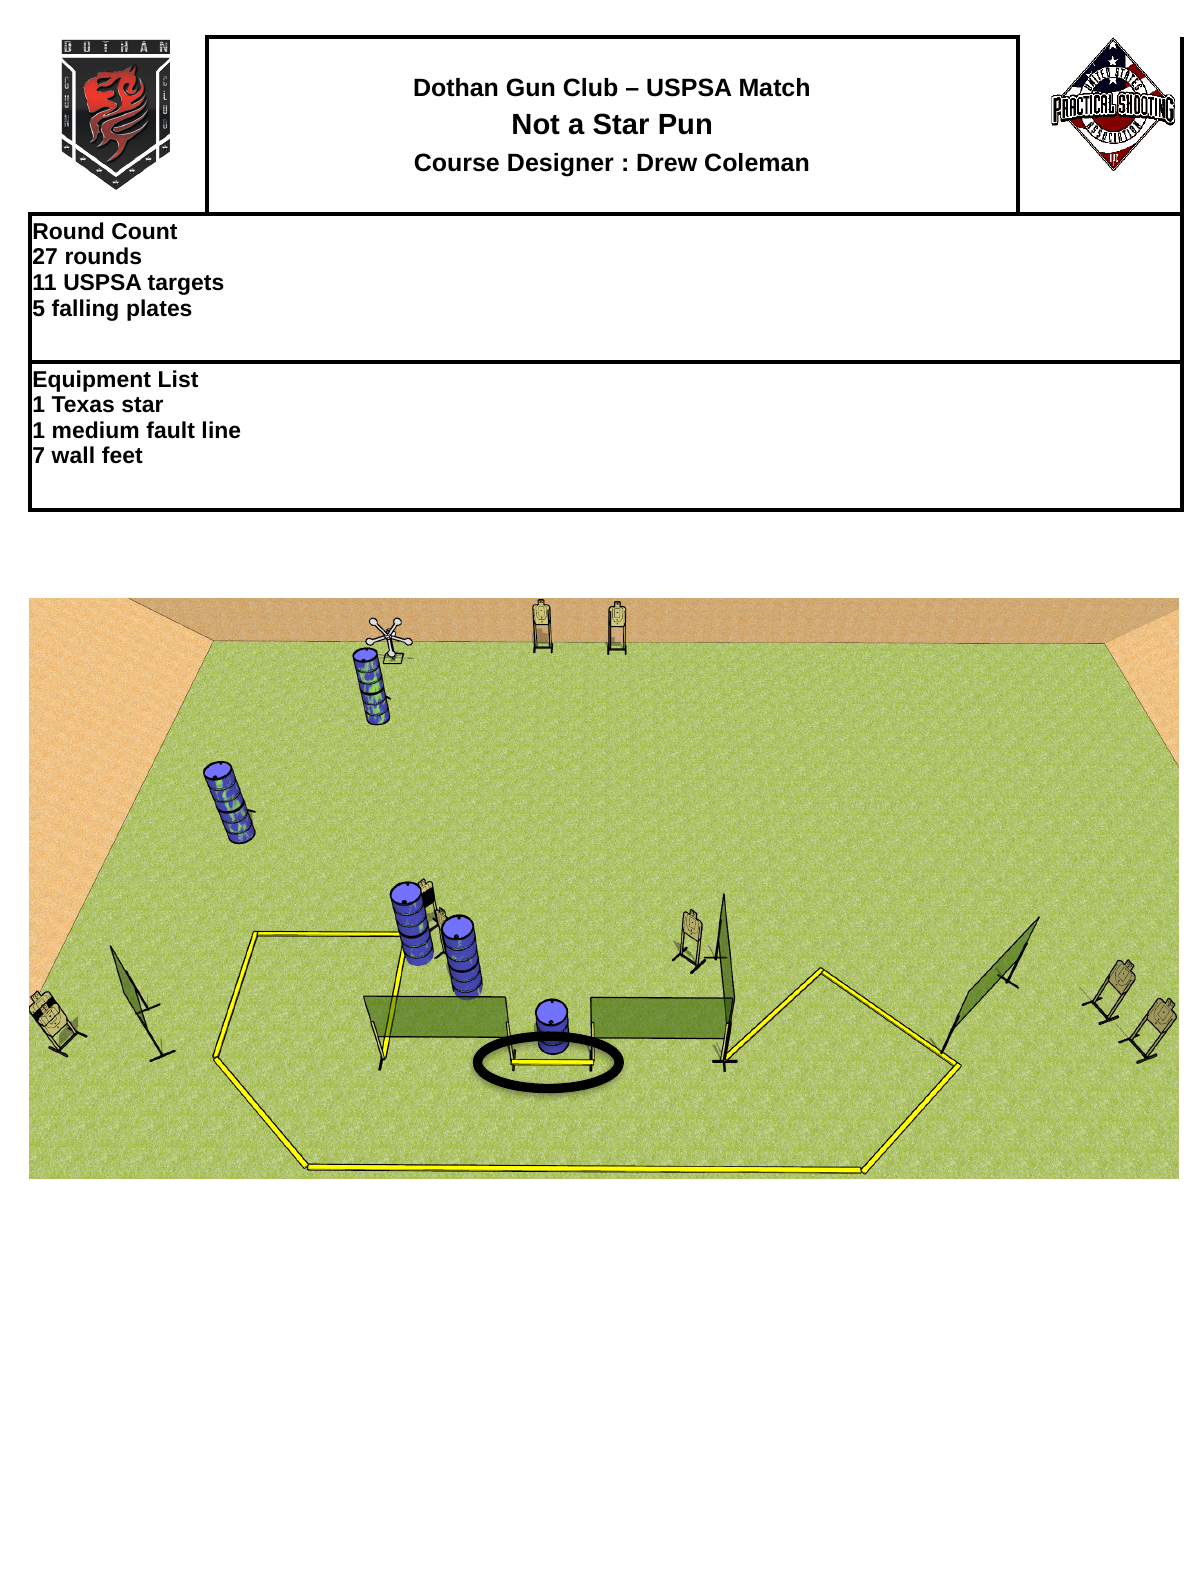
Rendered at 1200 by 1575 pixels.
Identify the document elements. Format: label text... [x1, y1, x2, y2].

table_cell Equipment List 1 Texas star 1 medium fault line 7 wall feet [32, 364, 1180, 508]
picture [29, 598, 1179, 1179]
table_header [1020, 37, 1180, 212]
table_header [30, 37, 205, 212]
table_header Dothan Gun Club – USPSA Match Not a Star Pun Course Designer : Drew Coleman [209, 39, 1016, 212]
table_cell Round Count 27 rounds 11 USPSA targets 5 falling plates [32, 216, 1180, 360]
picture [1044, 36, 1183, 175]
picture [58, 36, 173, 193]
